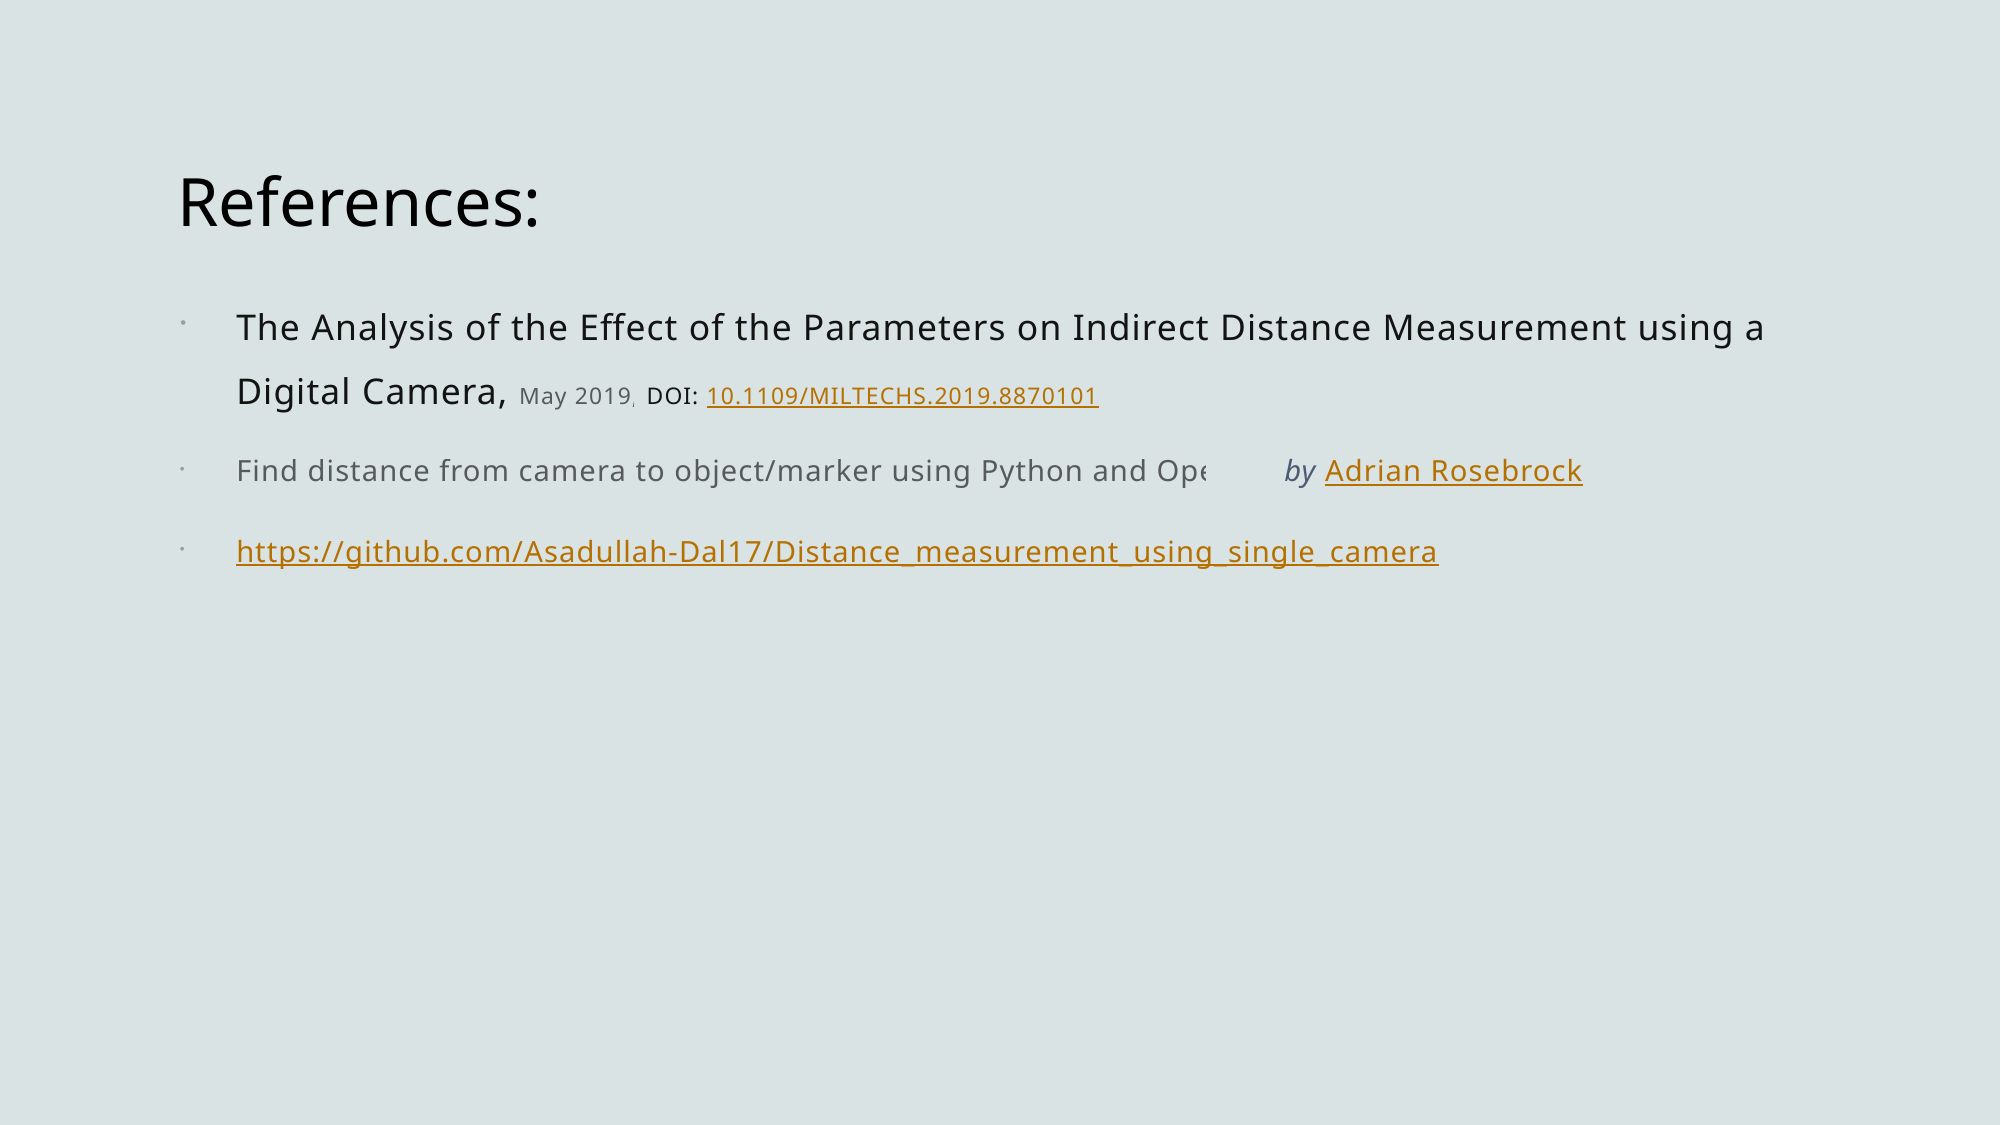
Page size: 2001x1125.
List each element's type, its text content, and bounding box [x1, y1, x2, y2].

title References: [162, 64, 1838, 248]
list The Analysis of the Effect of the Parameters on Indirect Distance Measurement using a Digital Camera, May 2019, DOI: 10.1109/MILTECHS.2019.8870101 Find distance from camera to object/marker using Python and OpenCV by Adrian Rosebrock https://github.com/Asadullah-Dal17/Distance_measurement_using_single_camera [162, 276, 1838, 940]
